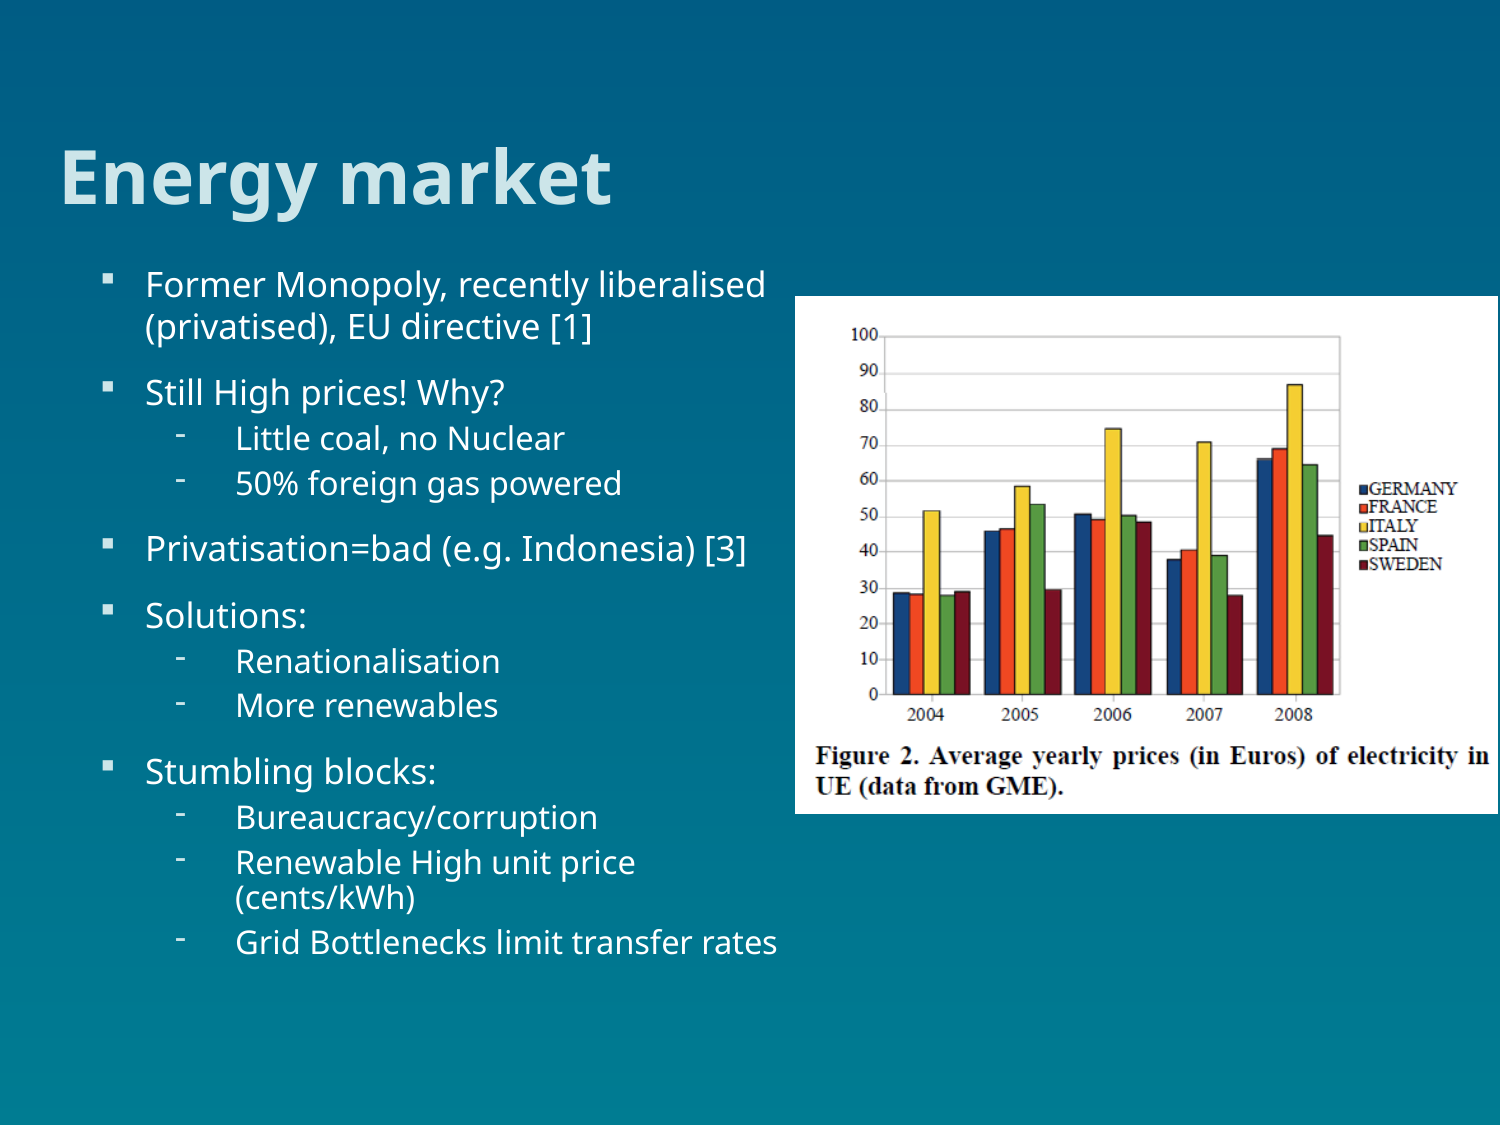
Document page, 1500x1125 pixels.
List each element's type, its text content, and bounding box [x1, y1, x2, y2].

picture [796, 297, 1497, 813]
title Energy market [58, 0, 1442, 220]
list Former Monopoly, recently liberalised (privatised), EU directive [1] Still High prices! Why? Little coal, no Nuclear 50% foreign gas powered Privatisation=bad (e.g. Indonesia) [3] Solutions: Renationalisation More renewables Stumbling blocks: Bureaucracy/corruption Renewable High unit price (cents/kWh) Grid Bottlenecks limit transfer rates [99, 262, 798, 1053]
